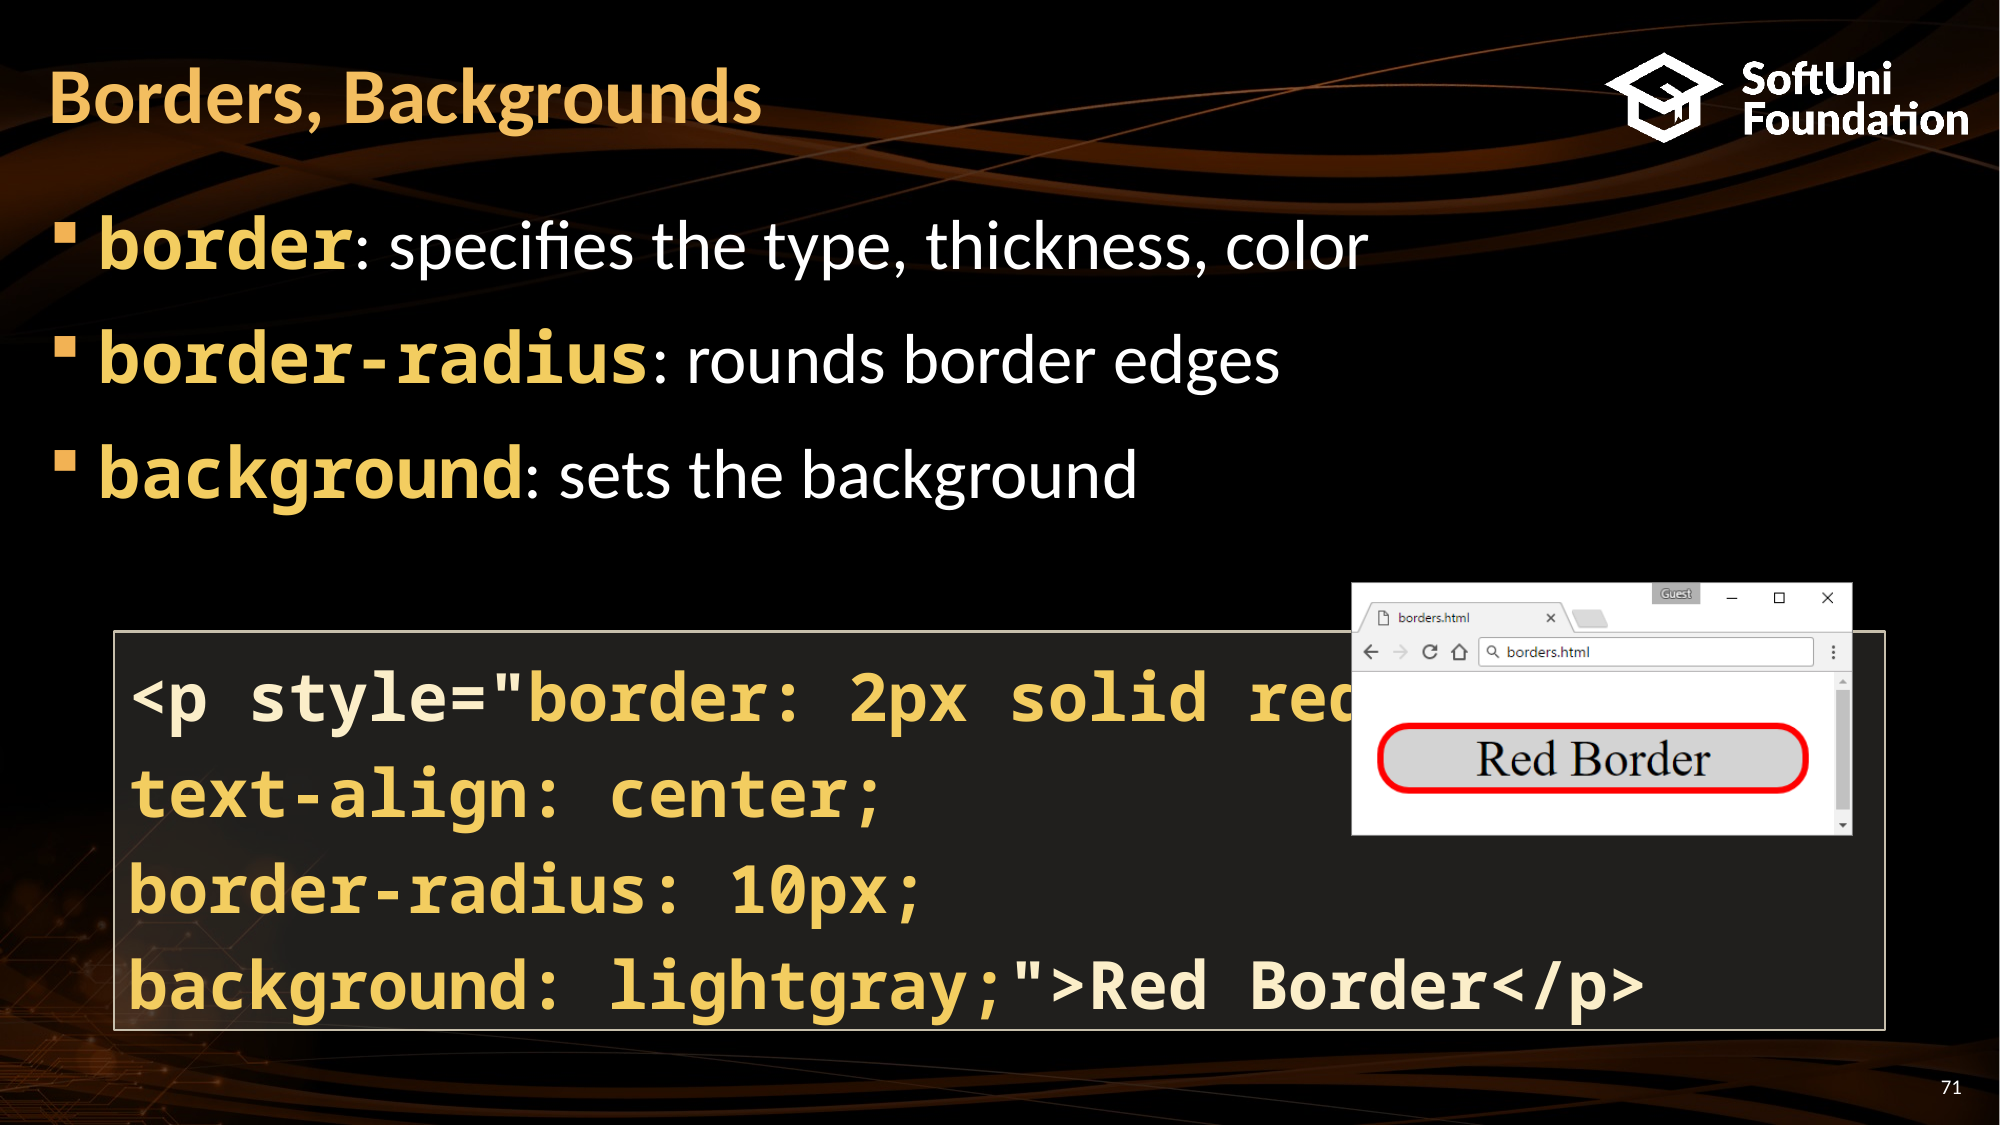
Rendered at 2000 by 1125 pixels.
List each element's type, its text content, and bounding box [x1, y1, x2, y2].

title Borders, Backgrounds [30, 6, 1602, 189]
slide_number 71 [1897, 1070, 1968, 1103]
picture [0, 0, 2000, 1125]
text_box <p style="border: 2px solid red; text-align: center; border-radius: 10px; background: lightgray;">Red Border</p> [114, 631, 1886, 1030]
list border: specifies the type, thickness, color border-radius: rounds border edges background: sets the background [31, 188, 1968, 1103]
